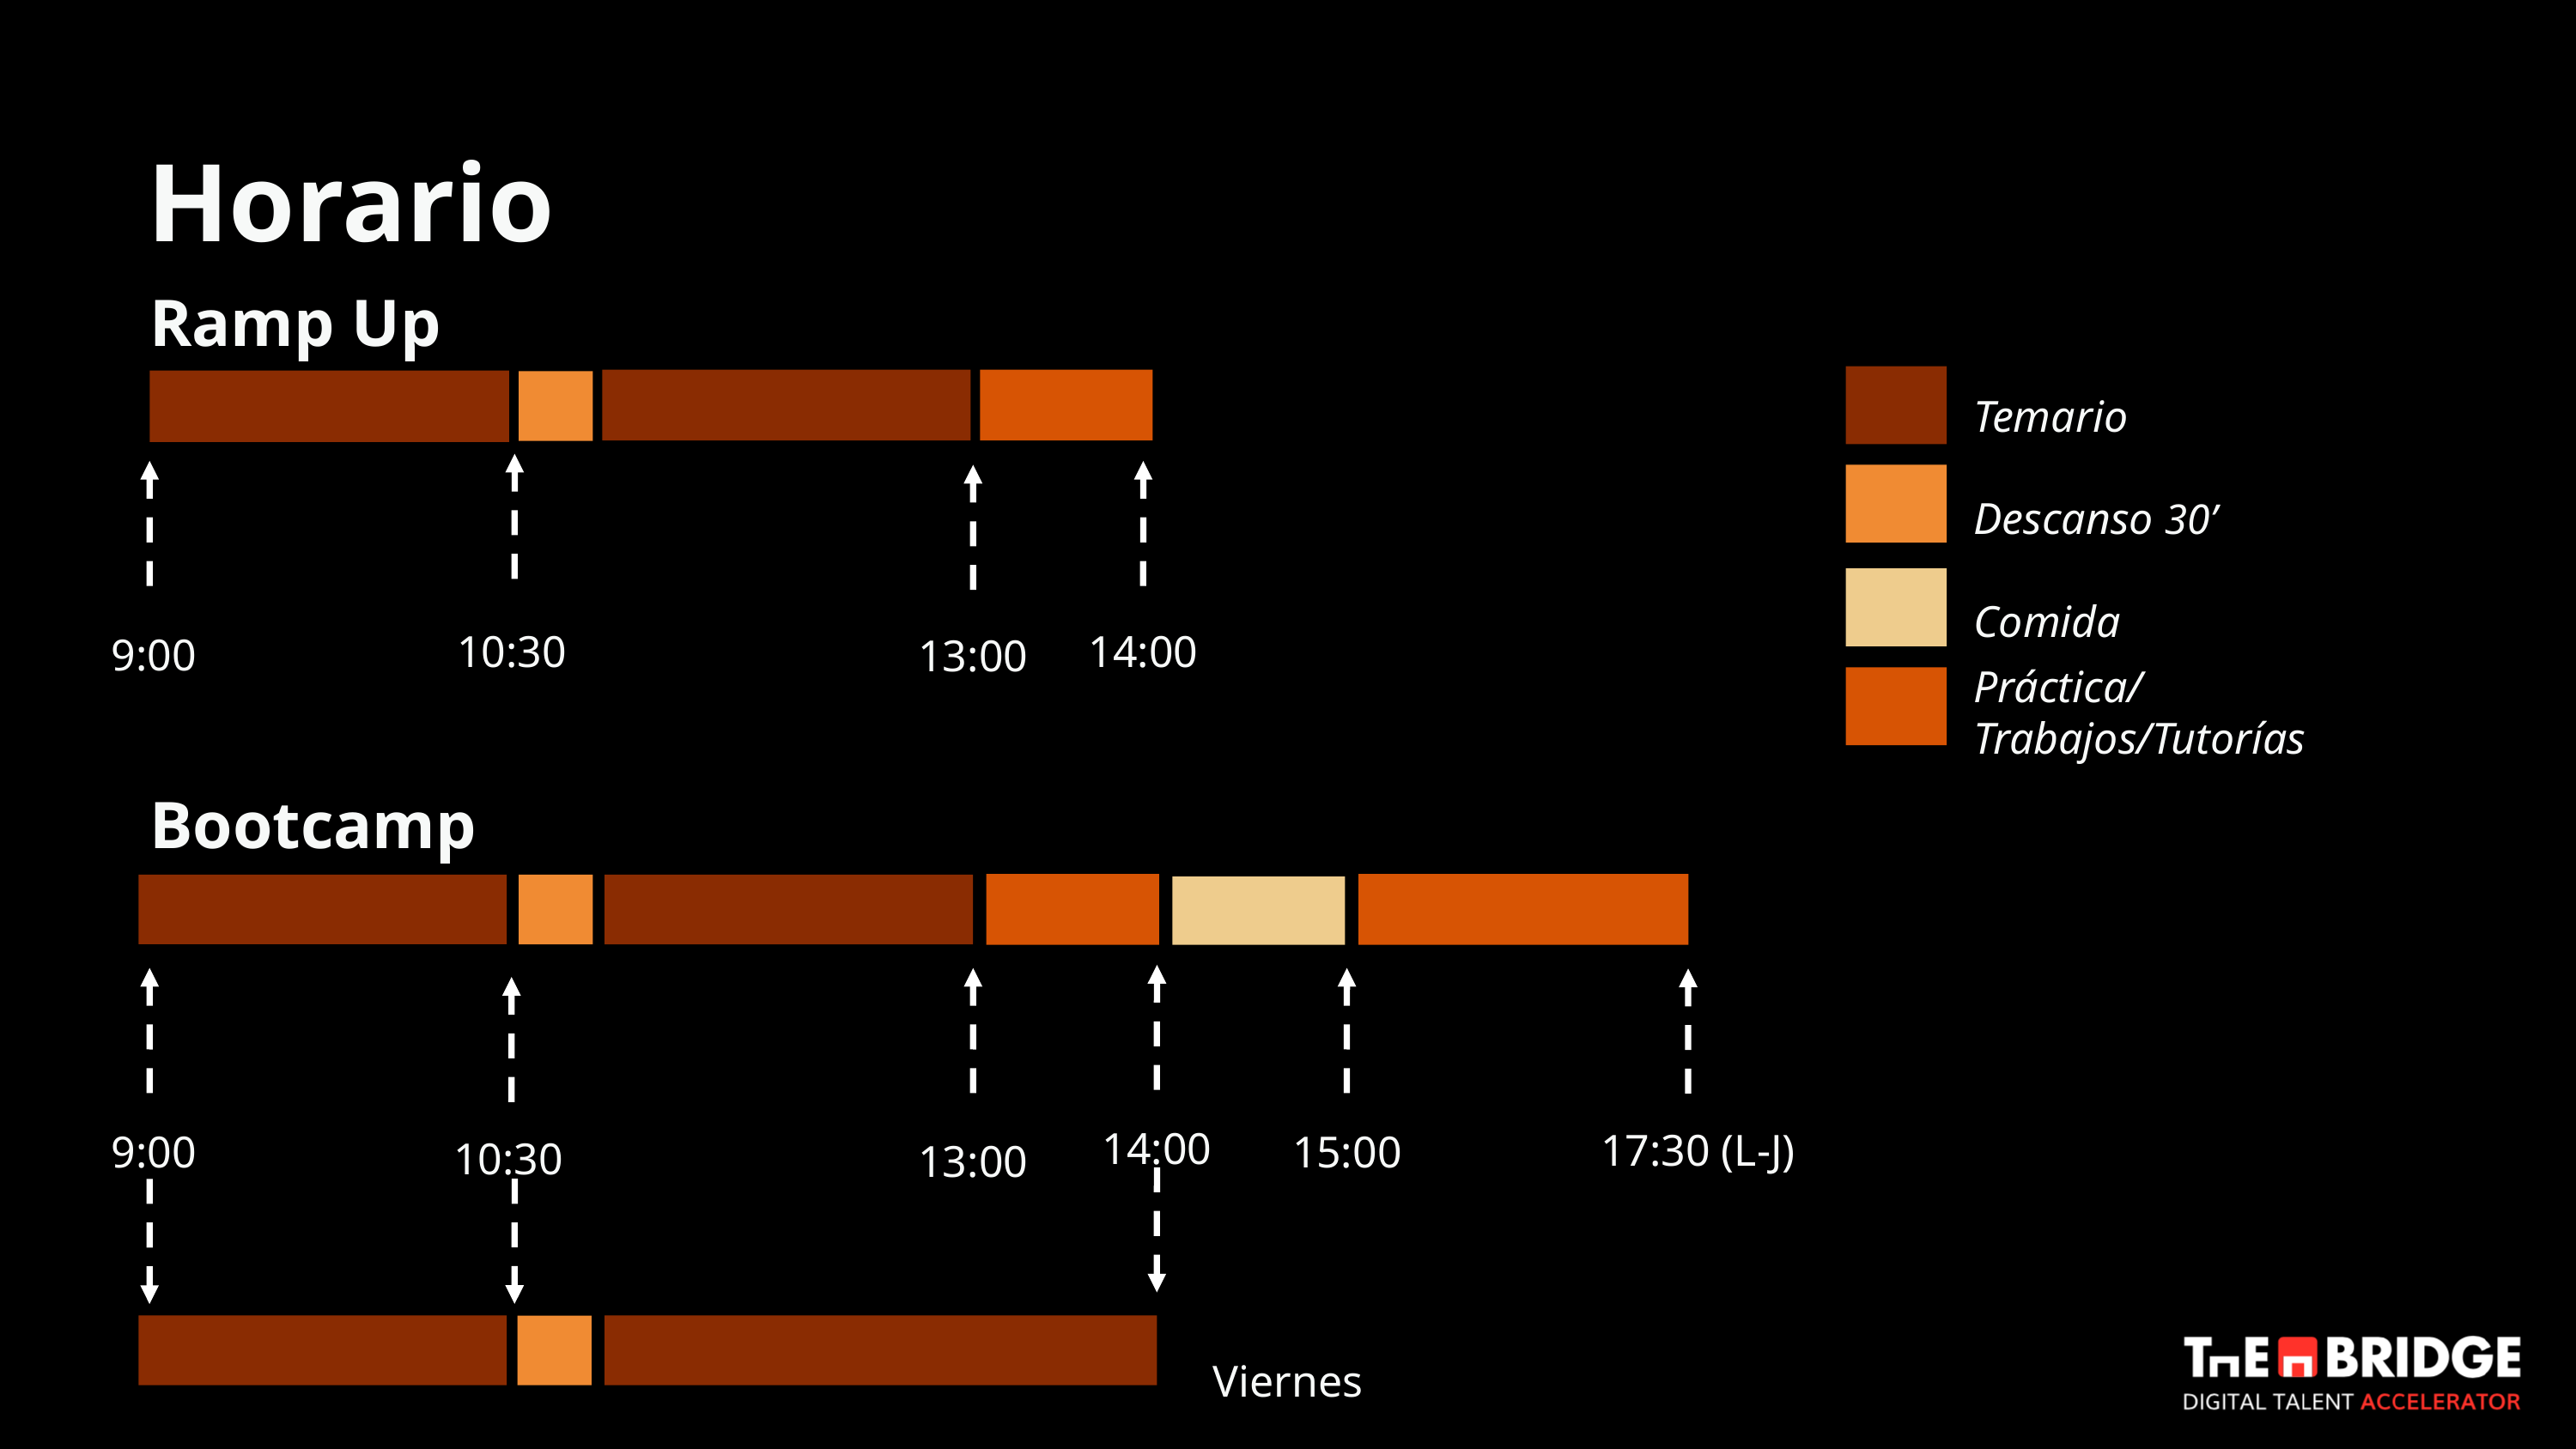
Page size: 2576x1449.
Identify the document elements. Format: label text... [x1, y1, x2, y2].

text_box Práctica/Trabajos/Tutorías [1973, 660, 2319, 763]
text_box [1341, 967, 1352, 1094]
text_box [1682, 968, 1694, 1094]
text_box [144, 967, 155, 1094]
text_box 14:00 [1024, 598, 1262, 676]
text_box [138, 874, 507, 944]
text_box 13:00 [854, 603, 1092, 671]
text_box [605, 1315, 1076, 1385]
text_box Horario [147, 70, 657, 263]
text_box [143, 1179, 155, 1305]
text_box [509, 1179, 520, 1304]
text_box 9:00 [34, 602, 273, 680]
text_box Comida [1973, 621, 2319, 646]
text_box 13:00 [854, 1107, 1092, 1185]
text_box Viernes [1076, 1315, 1499, 1419]
text_box 10:30 [343, 1106, 674, 1252]
text_box [506, 977, 517, 1102]
text_box [1845, 568, 1947, 646]
text_box [1358, 874, 1689, 945]
text_box [149, 370, 509, 442]
text_box 9:00 [34, 1099, 273, 1177]
text_box [980, 369, 1153, 441]
text_box [1138, 460, 1149, 586]
text_box Temario [1973, 363, 2319, 440]
text_box [1151, 964, 1163, 1090]
text_box [509, 453, 520, 579]
text_box [1845, 366, 1947, 445]
text_box [1172, 876, 1346, 945]
text_box [1845, 667, 1947, 746]
text_box [968, 967, 979, 1094]
text_box 17:30 (L-J) [1517, 1097, 1879, 1252]
text_box Descanso 30’ [1973, 465, 2319, 621]
text_box 15:00 [1228, 1099, 1466, 1167]
text_box 10:30 [346, 598, 677, 751]
text_box [986, 874, 1159, 945]
text_box [1845, 464, 1947, 543]
text_box [519, 371, 593, 441]
text_box Bootcamp [149, 745, 593, 862]
text_box [138, 1315, 507, 1385]
text_box [519, 874, 593, 945]
text_box [1151, 1167, 1163, 1293]
text_box 14:00 [1038, 1095, 1276, 1173]
text_box Ramp Up [149, 243, 593, 360]
text_box [144, 460, 155, 586]
text_box [968, 464, 979, 591]
text_box [605, 874, 974, 945]
picture [2123, 1289, 2576, 1449]
text_box [602, 369, 971, 441]
text_box [517, 1315, 592, 1385]
